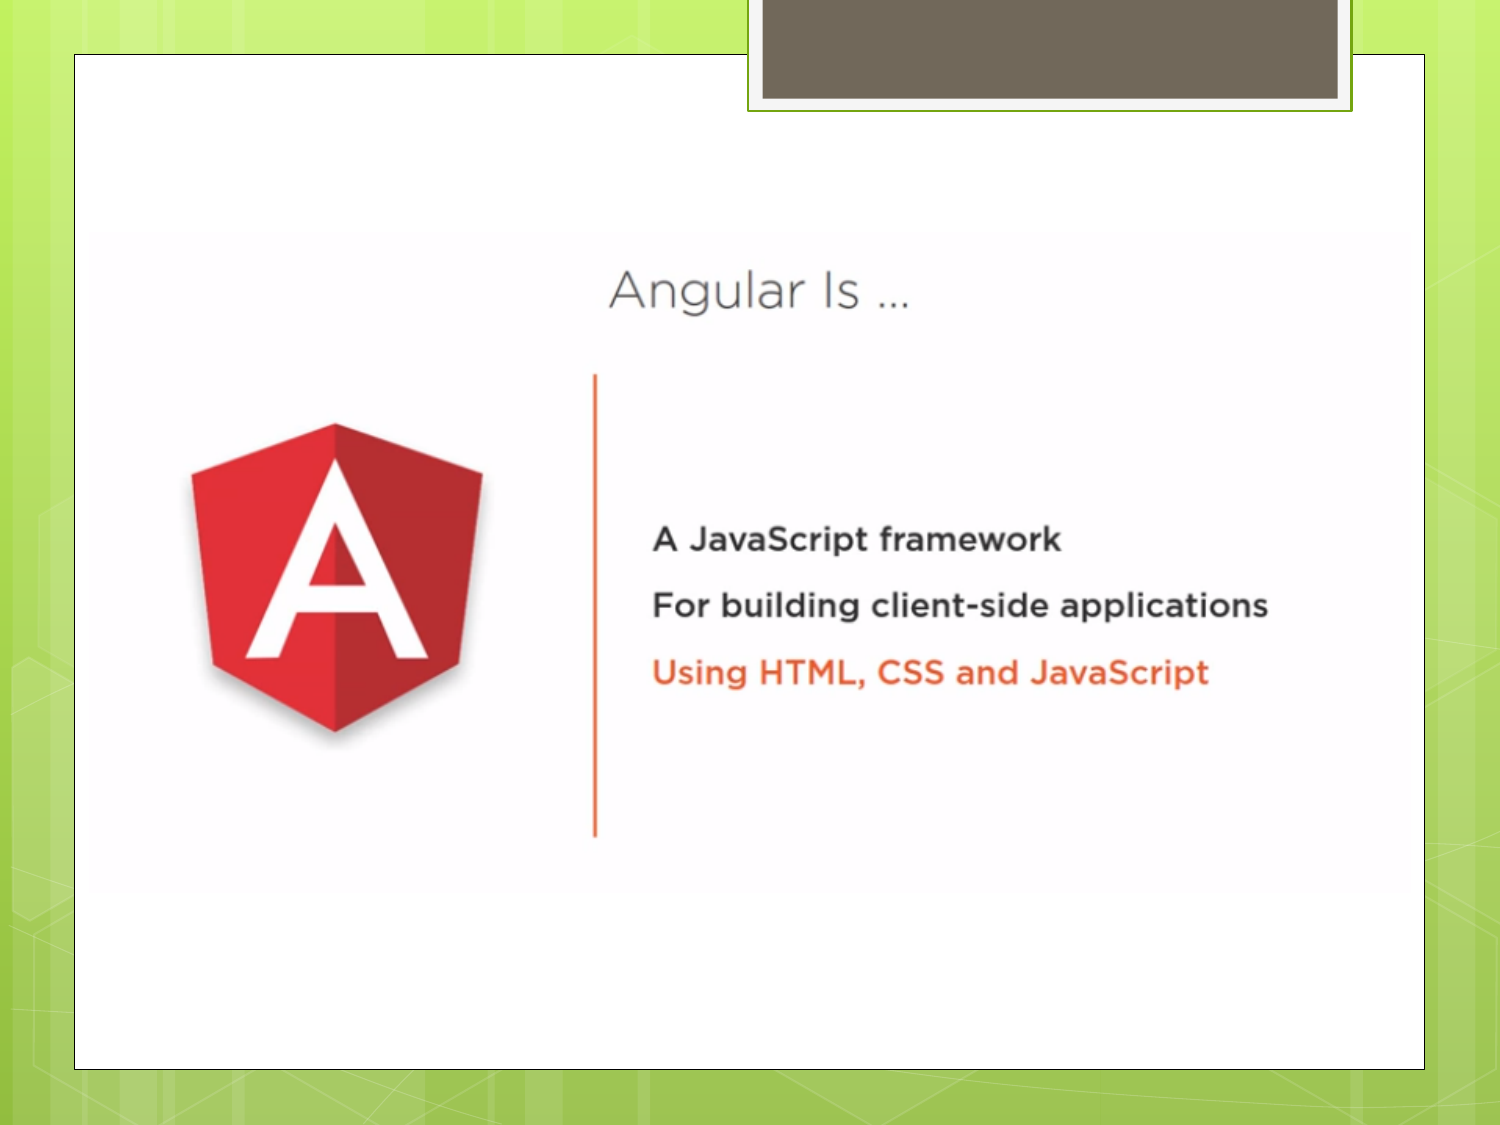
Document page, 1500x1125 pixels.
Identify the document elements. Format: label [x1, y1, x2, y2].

picture [89, 232, 1411, 893]
